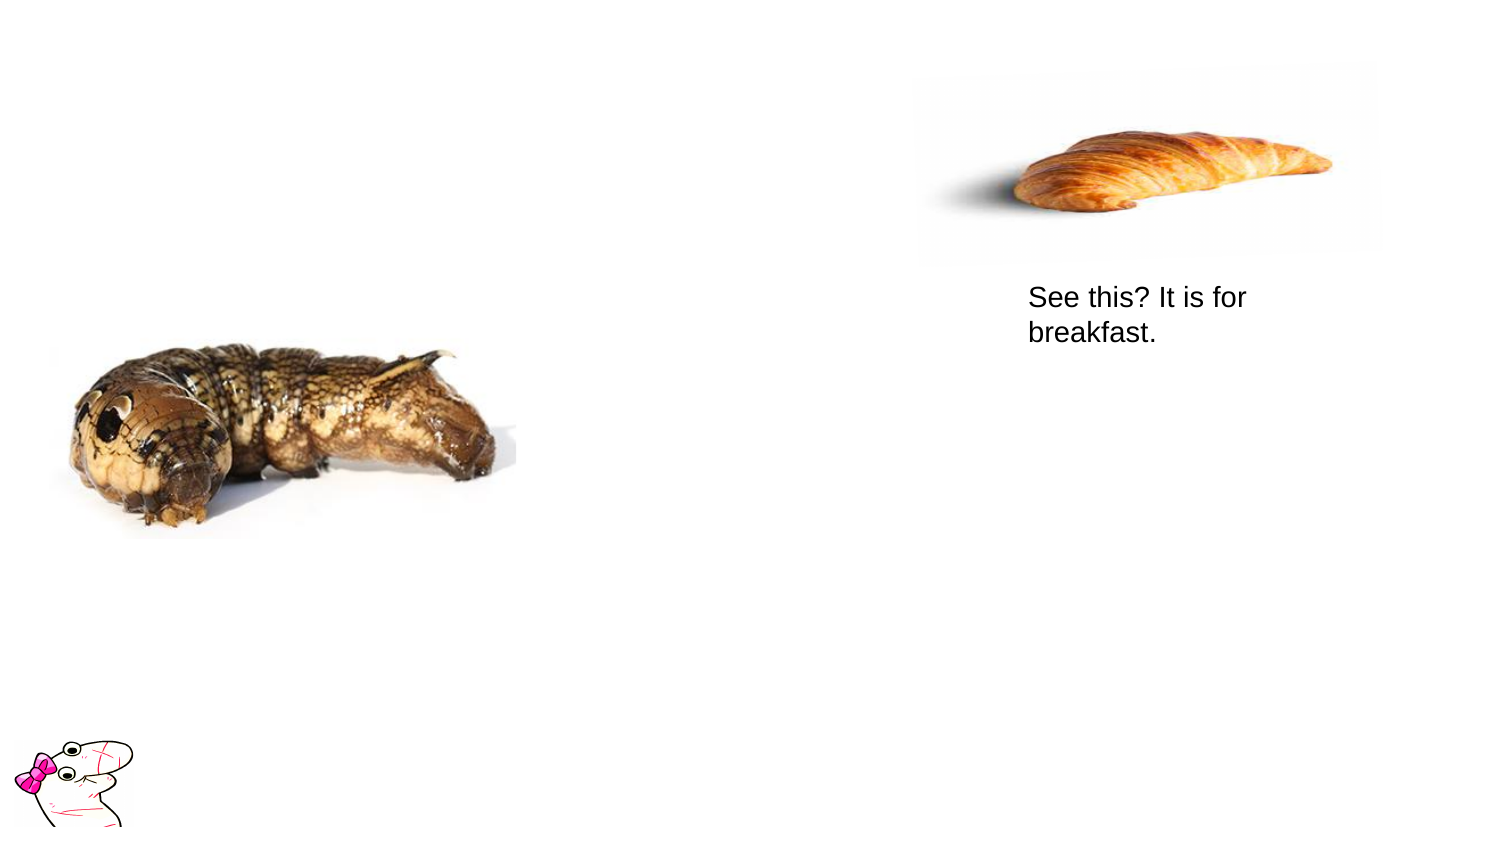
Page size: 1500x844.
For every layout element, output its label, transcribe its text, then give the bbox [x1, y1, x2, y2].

picture [913, 62, 1382, 266]
picture [43, 333, 517, 539]
picture [13, 739, 134, 827]
text_box See this? It is for breakfast. [1013, 267, 1309, 364]
